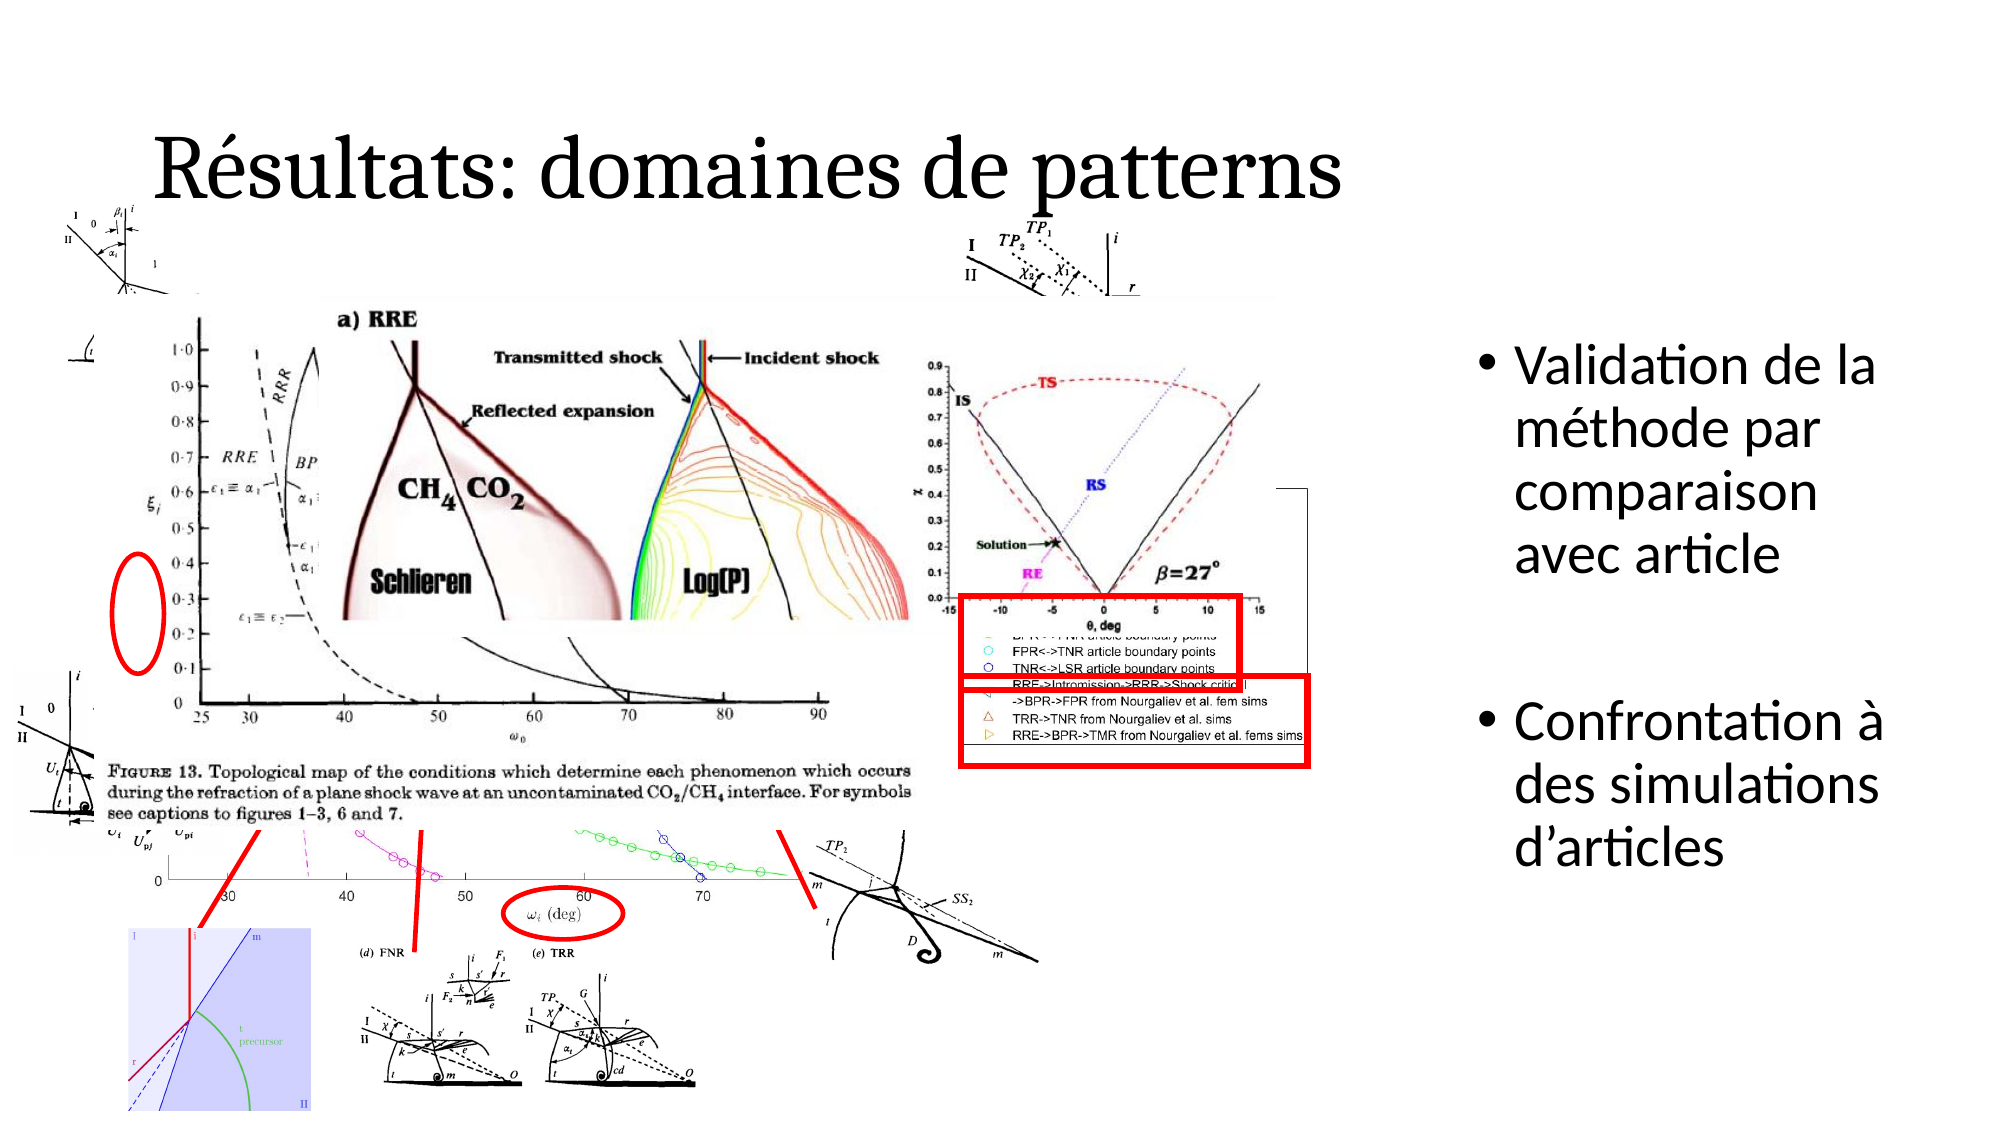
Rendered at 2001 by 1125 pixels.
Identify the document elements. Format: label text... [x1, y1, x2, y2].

picture [11, 203, 1402, 1111]
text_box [742, 840, 816, 909]
list Validation de la méthode par comparaison avec article Confrontation à des simulations d’articles [1462, 326, 1906, 953]
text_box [414, 840, 434, 953]
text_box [184, 840, 327, 953]
title Résultats: domaines de patterns [137, 59, 1863, 278]
